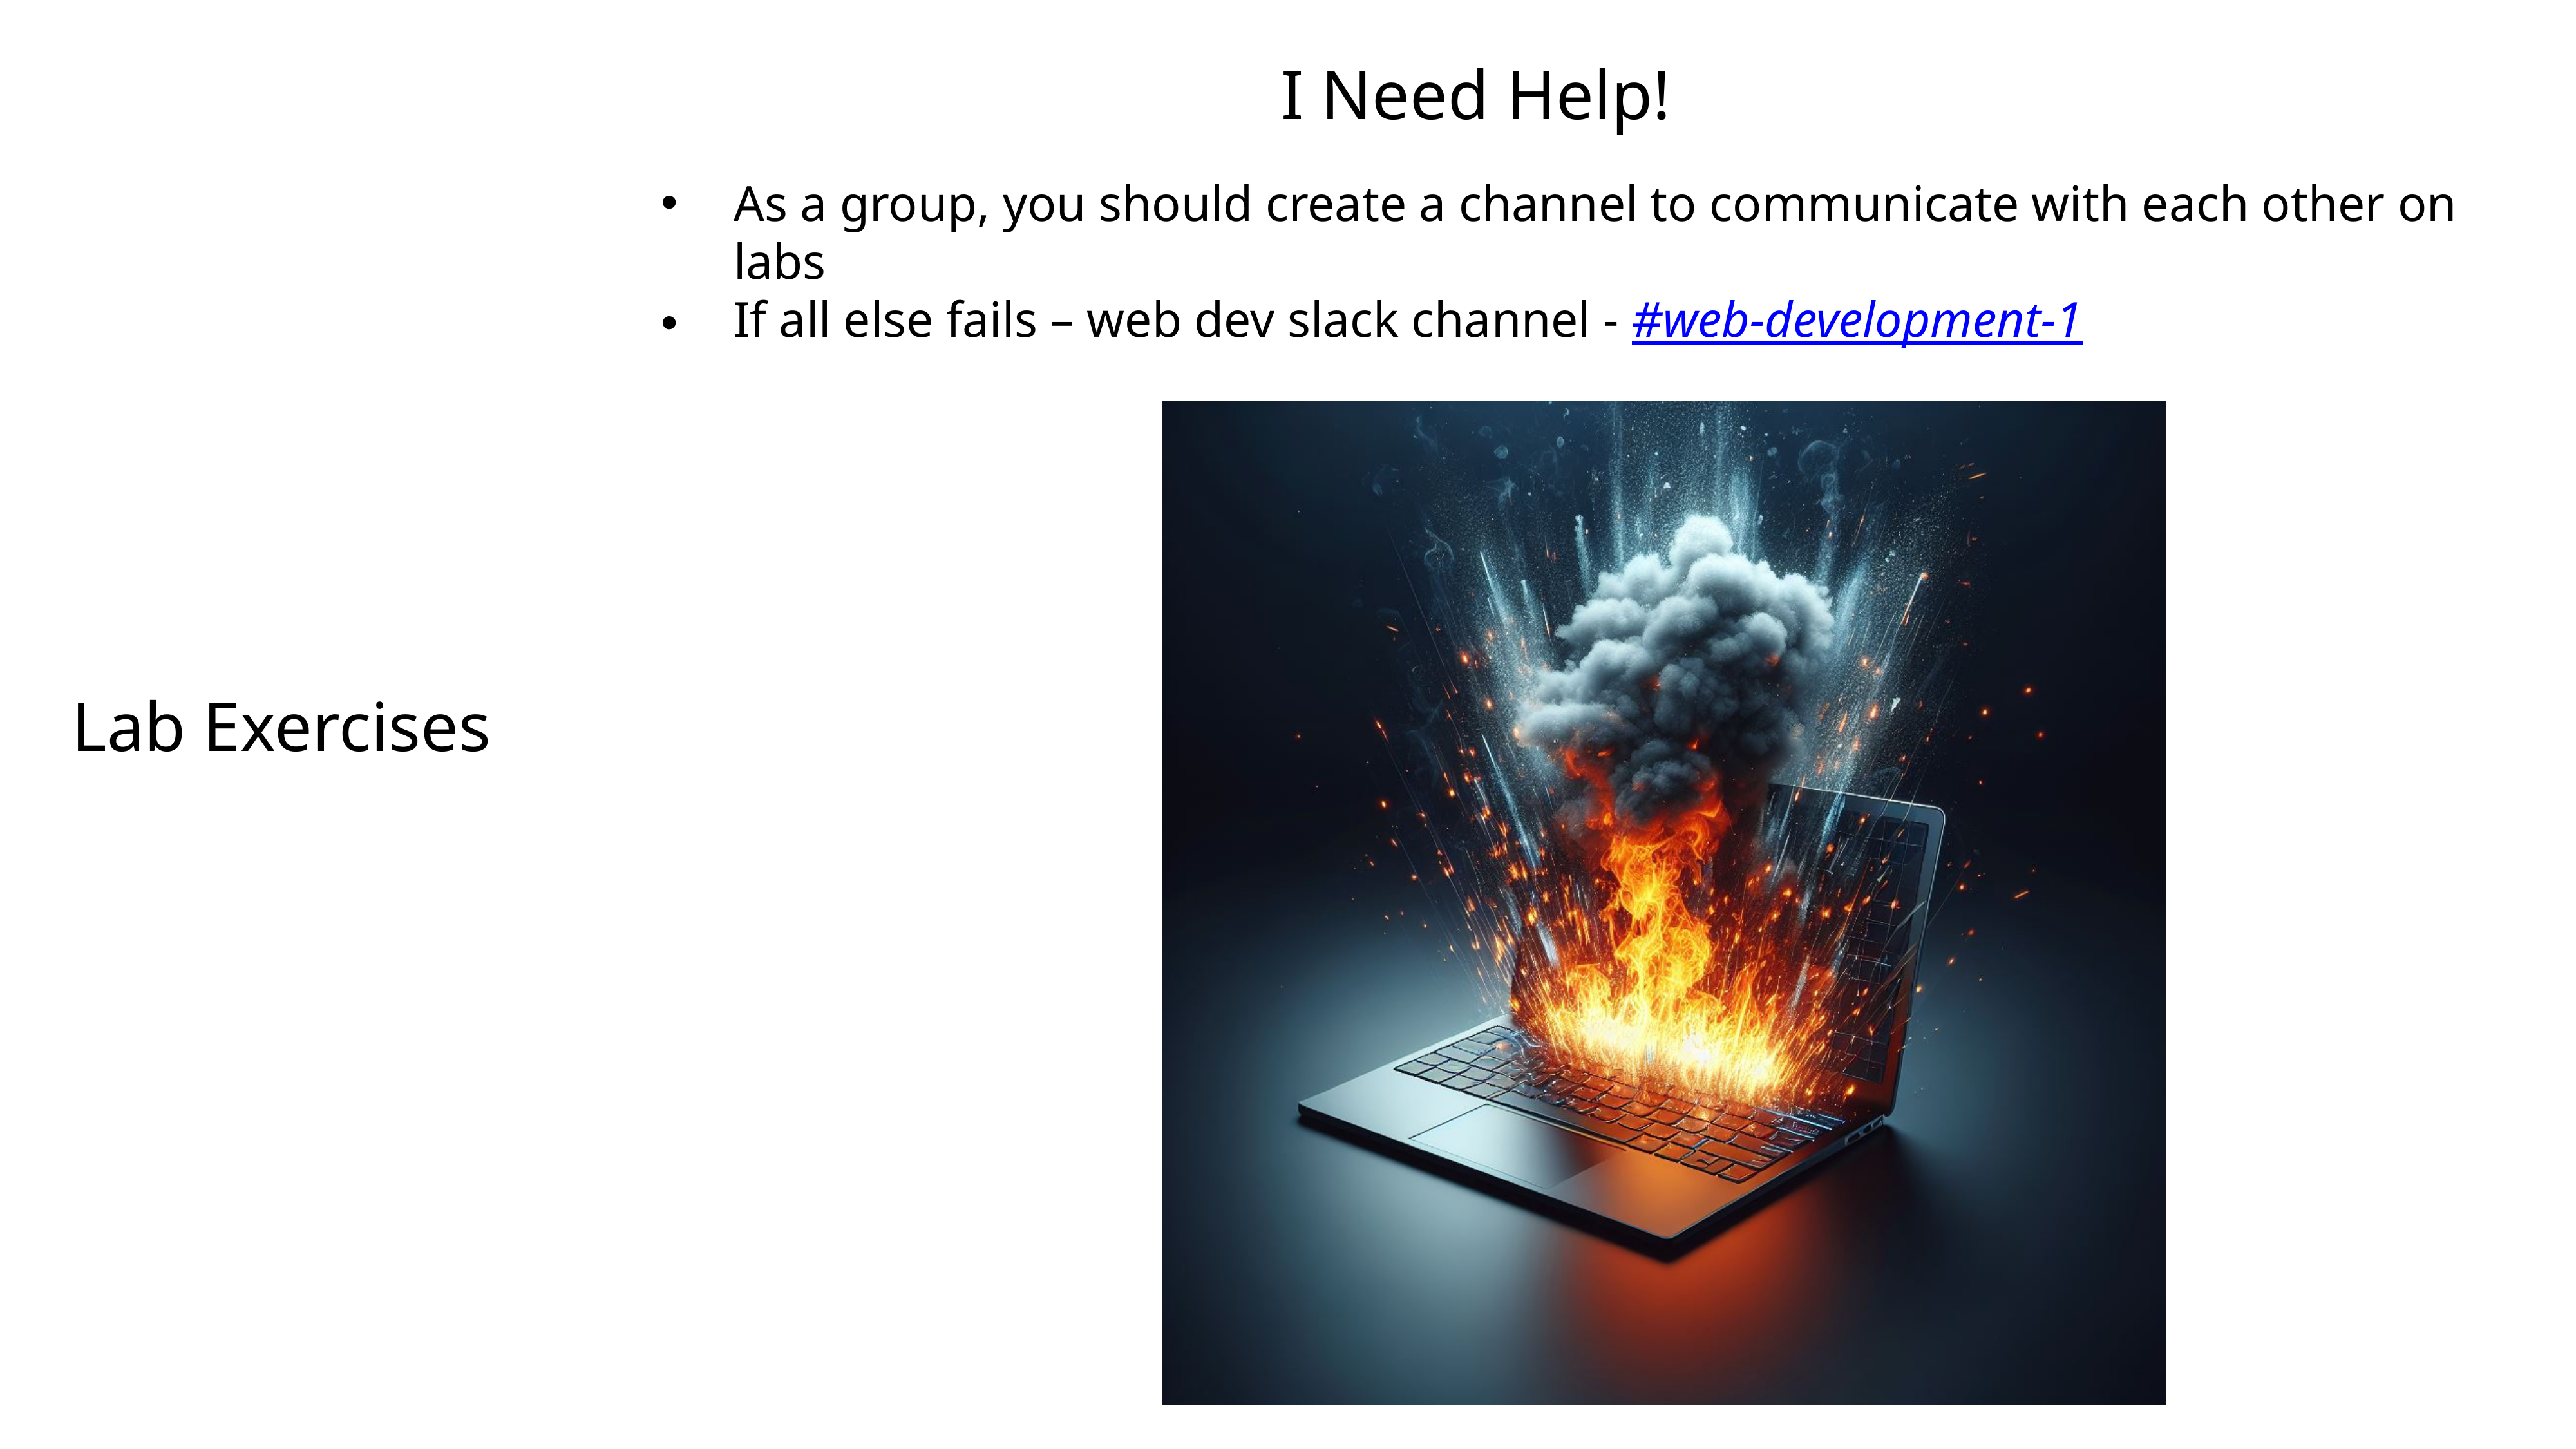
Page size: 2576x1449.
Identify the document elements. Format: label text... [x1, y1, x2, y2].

picture [1162, 401, 2166, 1405]
text_box Lab Exercises [0, 676, 625, 773]
text_box I Need Help! [1273, 44, 1678, 140]
text_box As a group, you should create a channel to communicate with each other on labs If all else fails – web dev slack channel - #web-development-1 [654, 166, 2498, 363]
